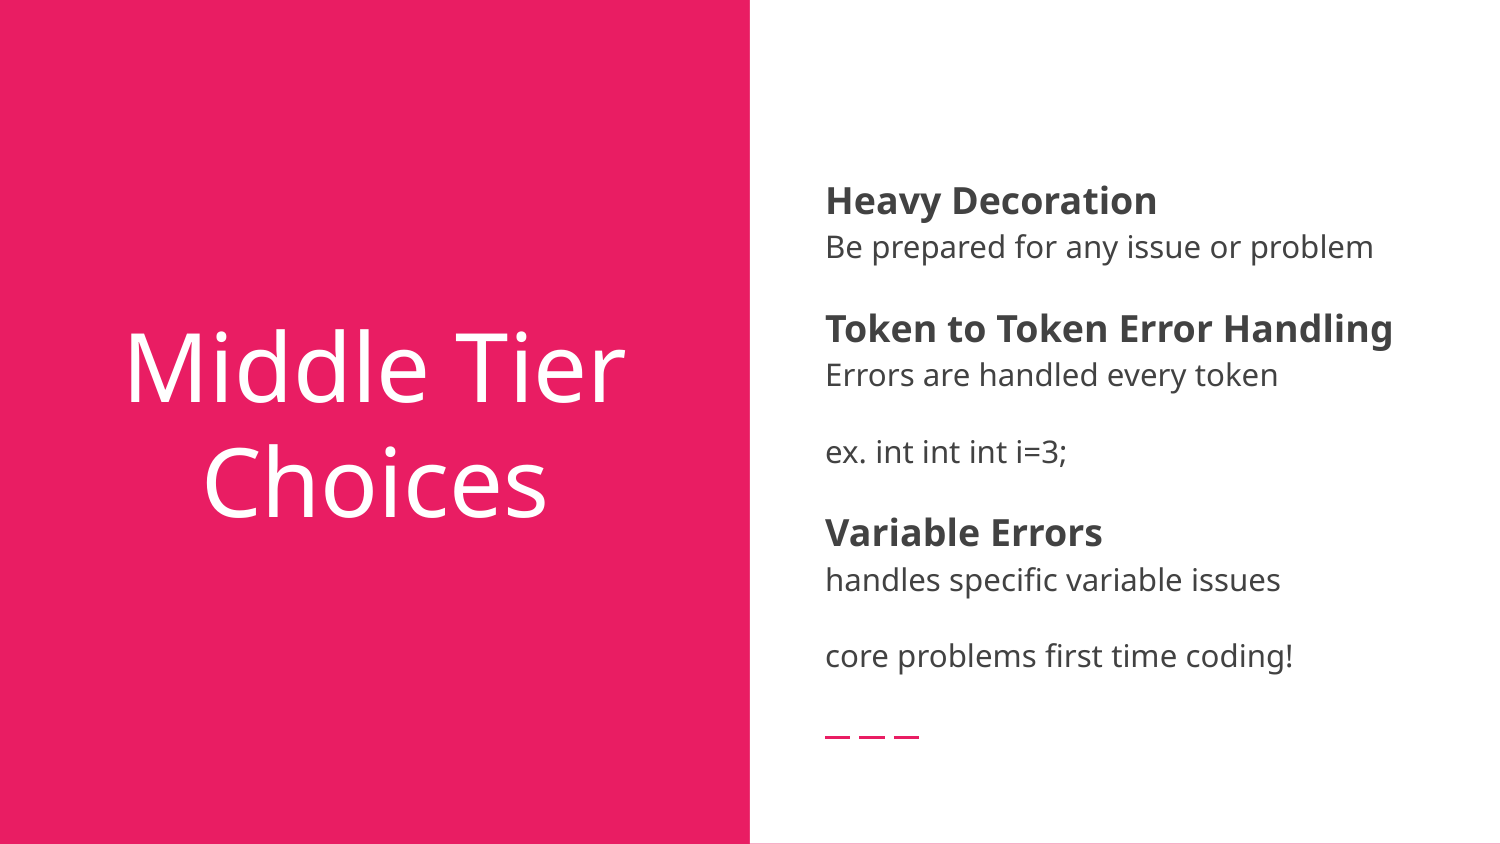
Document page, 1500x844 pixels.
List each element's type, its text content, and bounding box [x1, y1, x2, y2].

title Middle Tier Choices [43, 298, 708, 546]
list Heavy Decoration Be prepared for any issue or problem Token to Token Error Handling Errors are handled every token ex. int int int i=3; Variable Errors handles specific variable issues core problems first time coding! [810, 118, 1455, 725]
